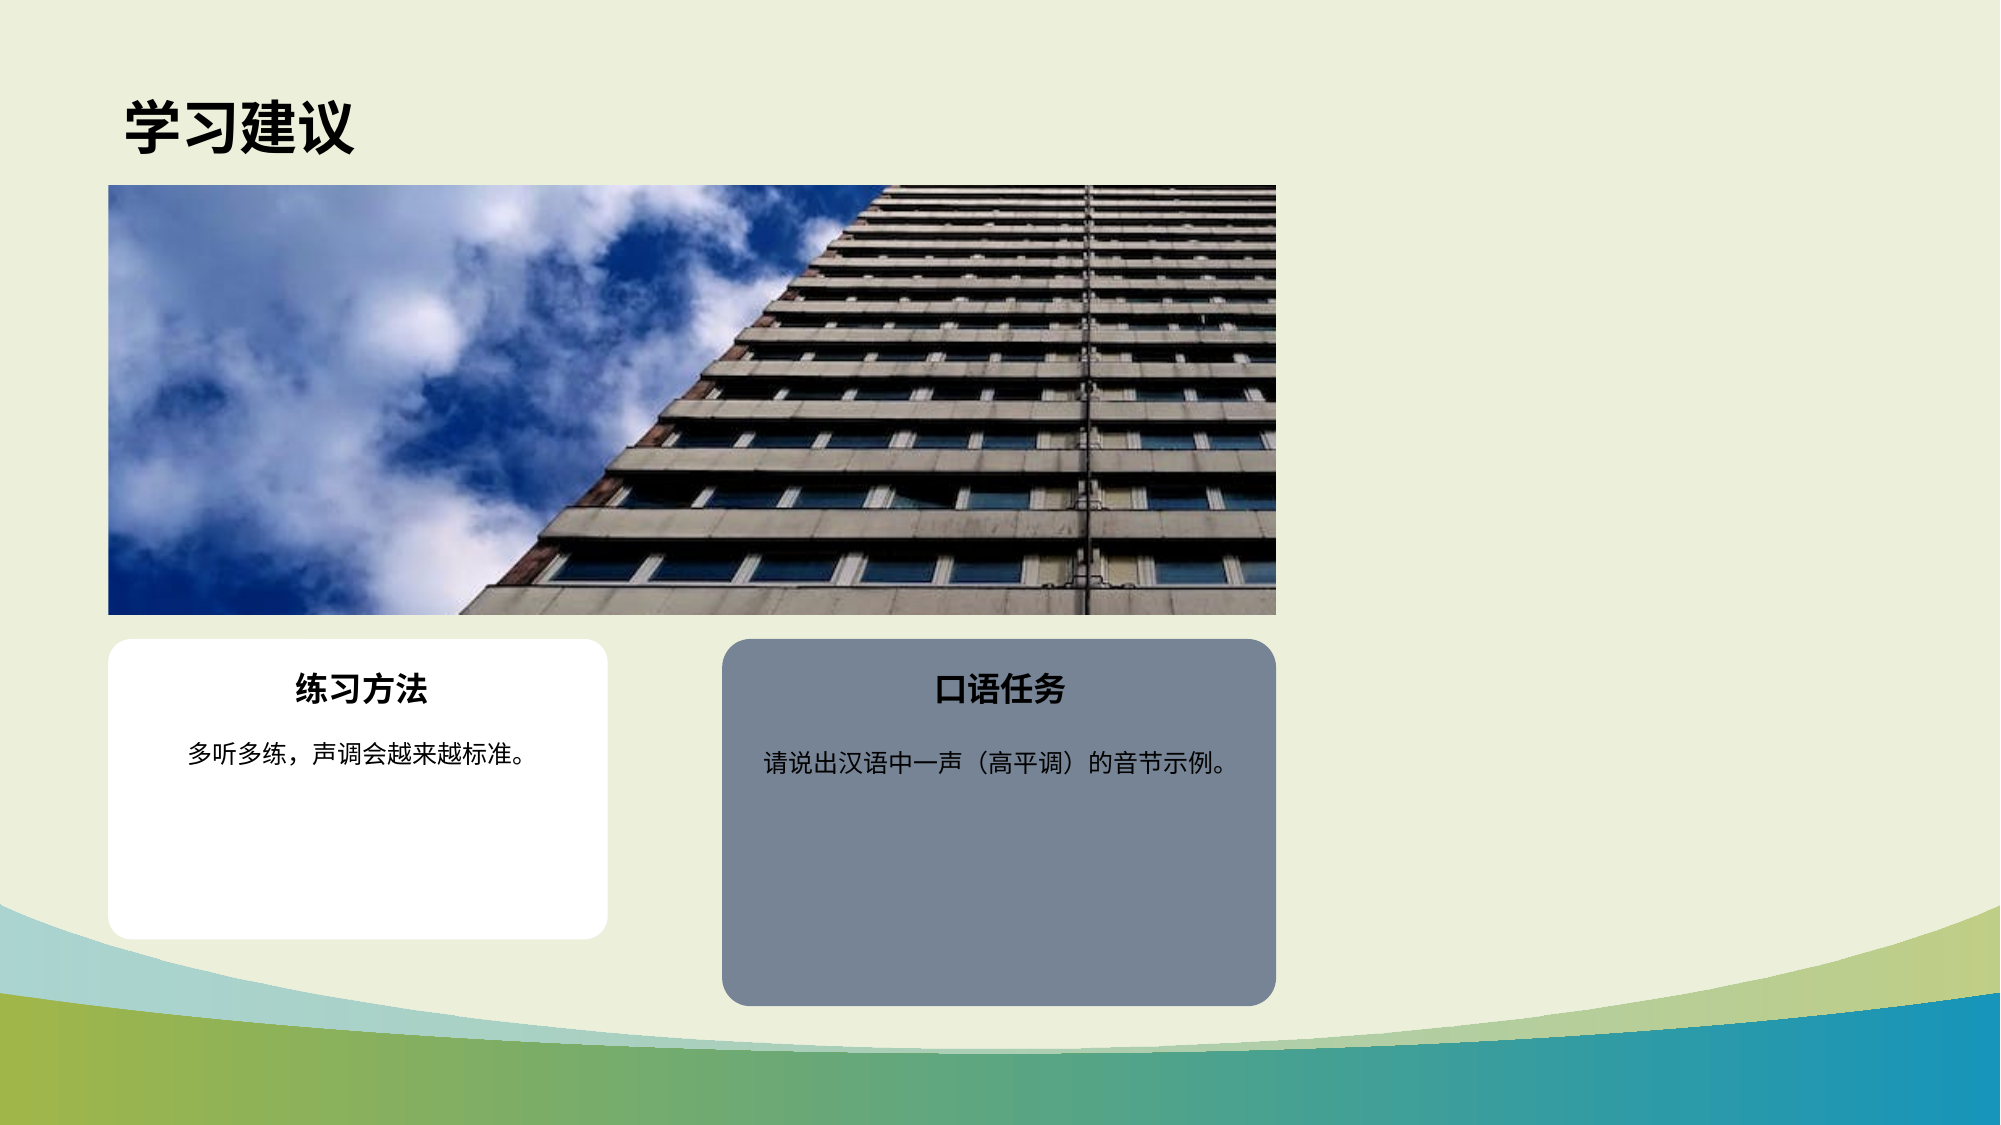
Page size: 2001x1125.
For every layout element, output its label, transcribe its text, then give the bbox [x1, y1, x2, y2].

text_box 口语任务 [740, 660, 1262, 716]
text_box 学习建议 [108, 83, 1890, 169]
text_box 多听多练，声调会越来越标准。 [128, 716, 597, 777]
text_box [108, 638, 608, 940]
text_box [108, 185, 1277, 615]
text_box 练习方法 [128, 660, 597, 716]
text_box 请说出汉语中一声（高平调）的音节示例。 [740, 724, 1262, 785]
text_box [722, 638, 1277, 1007]
